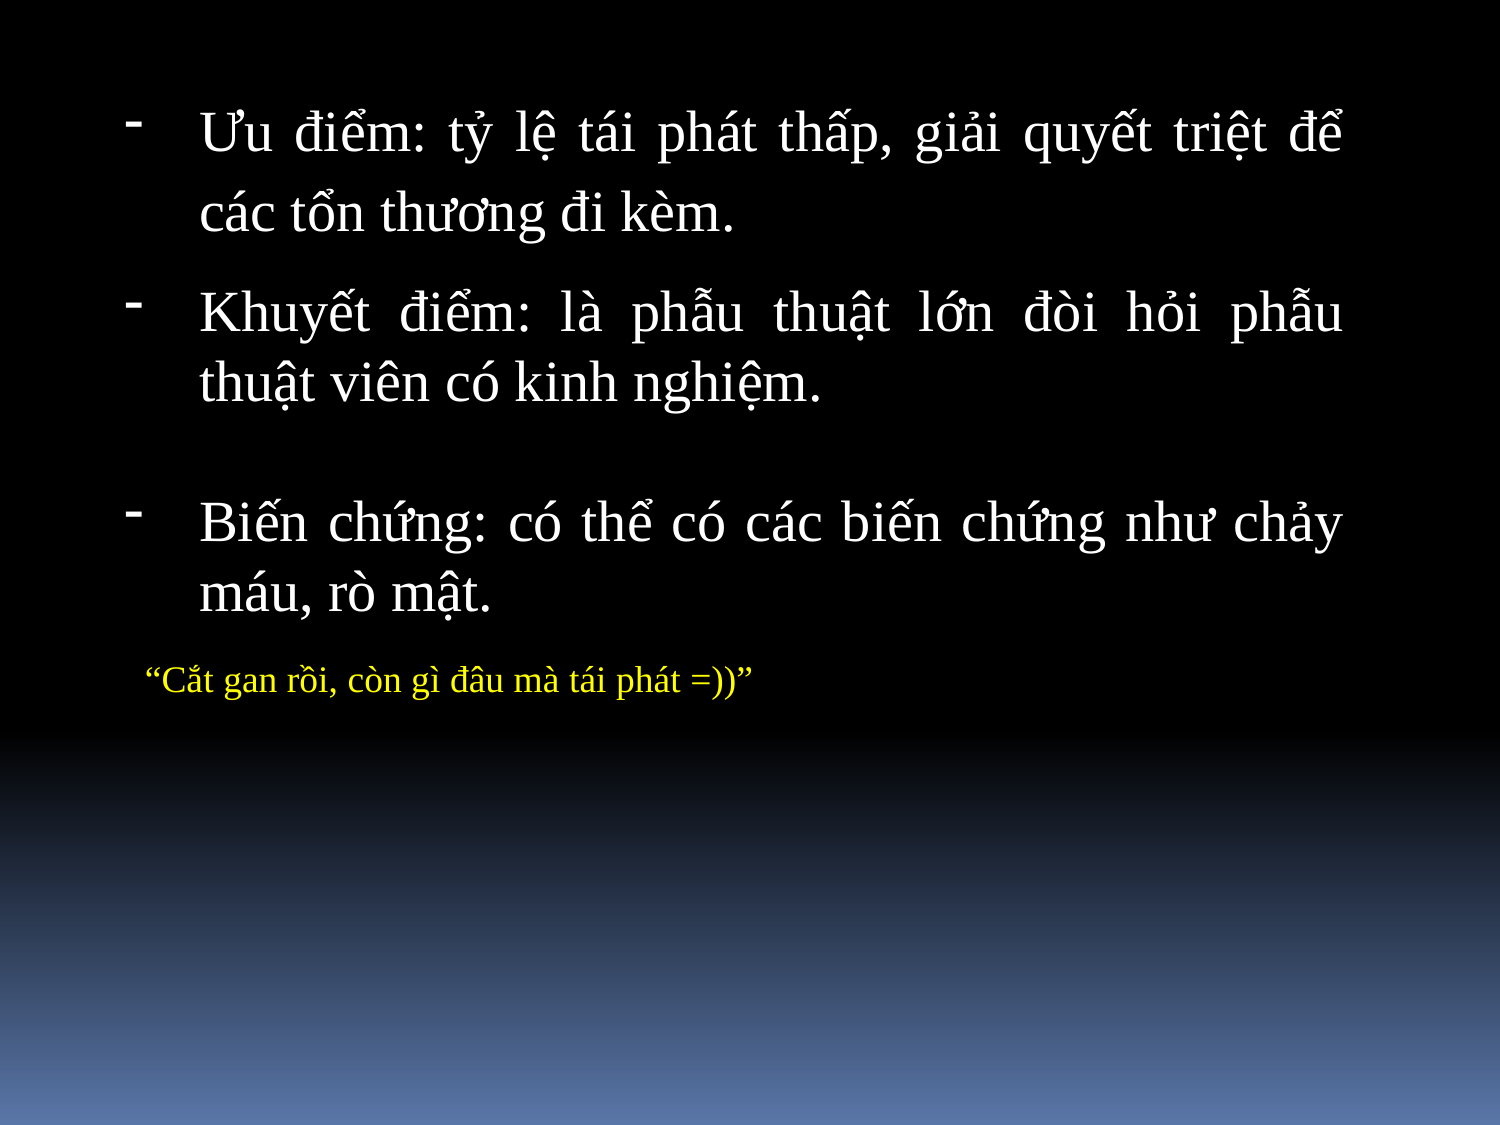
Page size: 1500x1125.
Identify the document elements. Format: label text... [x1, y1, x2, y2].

text_box Ưu điểm: tỷ lệ tái phát thấp, giải quyết triệt để các tổn thương đi kèm. Khuyết điểm: là phẫu thuật lớn đòi hỏi phẫu thuật viên có kinh nghiệm. Biến chứng: có thể có các biến chứng như chảy máu, rò mật. [109, 74, 1360, 701]
text_box “Cắt gan rồi, còn gì đâu mà tái phát =))” [130, 648, 881, 708]
